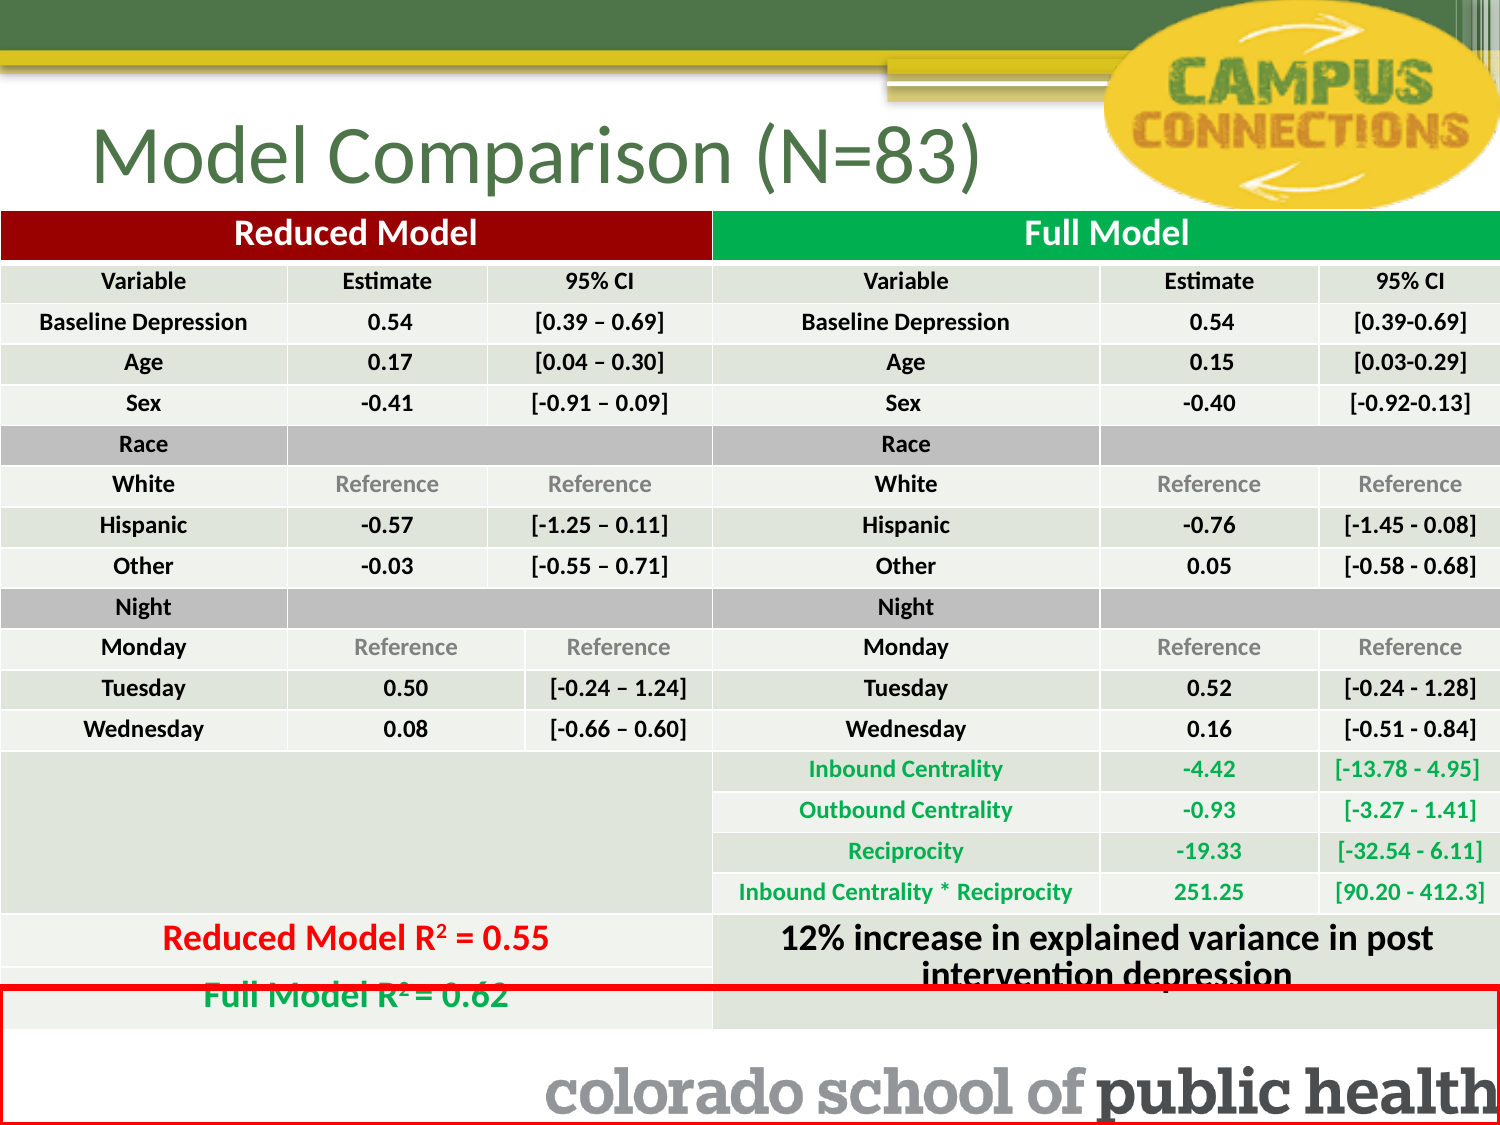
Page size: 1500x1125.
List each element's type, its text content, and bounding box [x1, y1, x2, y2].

table_cell Estimate [288, 266, 487, 303]
table_cell -0.03 [288, 549, 487, 587]
table_cell Reference [488, 467, 712, 506]
table_cell -0.40 [1101, 386, 1318, 425]
table_cell -0.93 [1101, 793, 1318, 832]
table_cell Baseline Depression [713, 304, 1099, 343]
table_cell 251.25 [1101, 874, 1318, 913]
table_cell [-0.51 - 0.84] [1320, 711, 1500, 750]
table_cell Reference [288, 467, 487, 506]
picture [1103, 0, 1500, 216]
table_header Reduced Model [1, 211, 712, 260]
table_cell Reference [1101, 467, 1318, 506]
table_cell Hispanic [713, 508, 1099, 547]
title Model Comparison (N=83) [74, 62, 1096, 209]
picture [546, 1066, 1500, 1125]
table_cell [-0.66 – 0.60] [526, 711, 712, 750]
table_cell [-0.24 – 1.24] [526, 671, 712, 709]
table_cell [1101, 589, 1500, 628]
table_cell White [713, 467, 1099, 506]
table_cell [288, 426, 712, 465]
table_cell Night [713, 589, 1099, 628]
table_cell Reduced Model R2 = 0.55 [1, 915, 712, 966]
table_cell Night [1, 589, 287, 628]
table_cell Sex [713, 386, 1099, 425]
table_cell 95% CI [1320, 266, 1500, 303]
table_cell Tuesday [1, 671, 287, 709]
table_cell Reference [526, 630, 712, 669]
text_box [0, 986, 1500, 1125]
table_cell 0.08 [288, 711, 524, 750]
table_cell Inbound Centrality * Reciprocity [713, 874, 1099, 913]
table_cell Race [1, 426, 287, 465]
table_cell -19.33 [1101, 833, 1318, 872]
table_cell Baseline Depression [1, 304, 287, 343]
table_cell Race [713, 426, 1099, 465]
table_cell -0.76 [1101, 508, 1318, 547]
table_cell Reference [1320, 467, 1500, 506]
table_cell [90.20 - 412.3] [1320, 874, 1500, 913]
table_cell 95% CI [488, 266, 712, 303]
table_cell [-0.91 – 0.09] [488, 386, 712, 425]
table_cell [-1.25 – 0.11] [488, 508, 712, 547]
table_cell White [1, 467, 287, 506]
table_cell [0.39 – 0.69] [488, 304, 712, 343]
table_cell Reference [1101, 630, 1318, 669]
table_cell Other [1, 549, 287, 587]
table_cell [-13.78 - 4.95] [1320, 752, 1500, 791]
table_cell [-0.58 - 0.68] [1320, 549, 1500, 587]
table_cell [-3.27 - 1.41] [1320, 793, 1500, 832]
table_cell 0.50 [288, 671, 524, 709]
table_cell -4.42 [1101, 752, 1318, 791]
table_cell Monday [713, 630, 1099, 669]
table_cell 0.52 [1101, 671, 1318, 709]
table_cell 0.15 [1101, 345, 1318, 384]
table_cell [0.03-0.29] [1320, 345, 1500, 384]
table_cell Reference [1320, 630, 1500, 669]
table_cell Inbound Centrality [713, 752, 1099, 791]
table_cell [-0.24 - 1.28] [1320, 671, 1500, 709]
table_cell 0.05 [1101, 549, 1318, 587]
table_cell Wednesday [713, 711, 1099, 750]
table_cell [0.39-0.69] [1320, 304, 1500, 343]
table_cell Sex [1, 386, 287, 425]
table_cell Age [1, 345, 287, 384]
table_cell Variable [713, 266, 1099, 303]
table_cell [-0.92-0.13] [1320, 386, 1500, 425]
table_cell 12% increase in explained variance in post intervention depression [713, 915, 1500, 986]
table_cell Other [713, 549, 1099, 587]
table_cell 0.17 [288, 345, 487, 384]
table_cell [-1.45 - 0.08] [1320, 508, 1500, 547]
table_cell -0.57 [288, 508, 487, 547]
table_cell [1101, 426, 1500, 465]
table_cell -0.41 [288, 386, 487, 425]
table_cell Hispanic [1, 508, 287, 547]
table_cell Age [713, 345, 1099, 384]
table_cell Outbound Centrality [713, 793, 1099, 832]
table_cell [288, 589, 712, 628]
table_cell Full Model R2 = 0.62 [1, 968, 712, 986]
table_cell Reciprocity [713, 833, 1099, 872]
table_cell [-32.54 - 6.11] [1320, 833, 1500, 872]
table_cell Tuesday [713, 671, 1099, 709]
table_cell [0.04 – 0.30] [488, 345, 712, 384]
table_cell 0.54 [288, 304, 487, 343]
table_cell Reference [288, 630, 524, 669]
table_cell Wednesday [1, 711, 287, 750]
table_cell 0.54 [1101, 304, 1318, 343]
table_cell 0.16 [1101, 711, 1318, 750]
table_cell Variable [1, 266, 287, 303]
table_cell [-0.55 – 0.71] [488, 549, 712, 587]
table_header Full Model [713, 211, 1500, 260]
table_cell [1, 752, 712, 913]
table_cell Monday [1, 630, 287, 669]
table_cell Estimate [1101, 266, 1318, 303]
